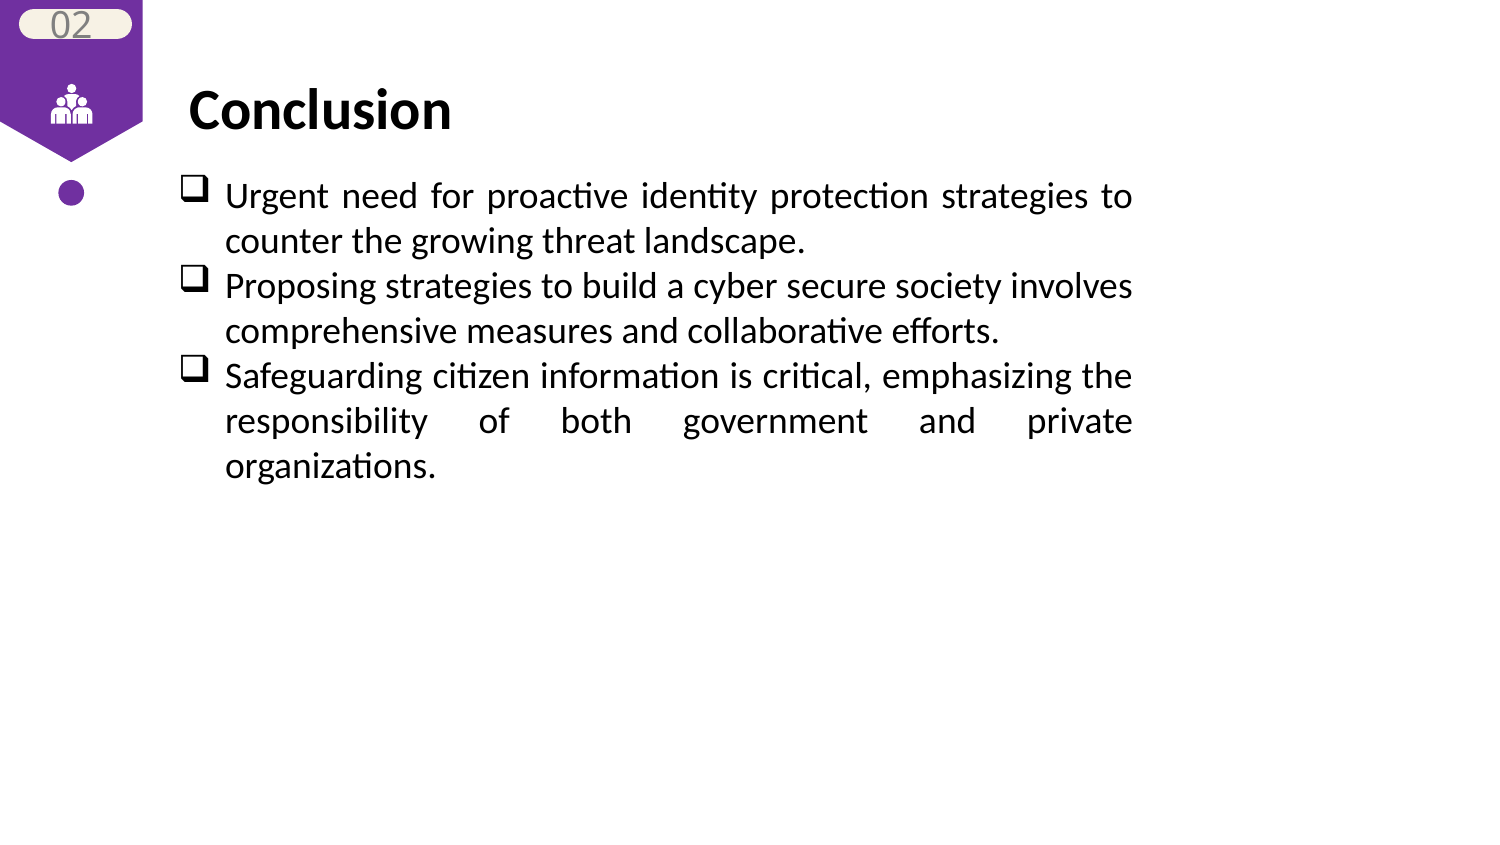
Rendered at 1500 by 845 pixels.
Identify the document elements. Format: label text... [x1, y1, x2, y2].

text_box Urgent need for proactive identity protection strategies to counter the growing threat landscape. Proposing strategies to build a cyber secure society involves comprehensive measures and collaborative efforts. Safeguarding citizen information is critical, emphasizing the responsibility of both government and private organizations. [163, 163, 1149, 494]
text_box [57, 178, 86, 207]
text_box Conclusion [174, 63, 997, 149]
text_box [0, 0, 143, 163]
